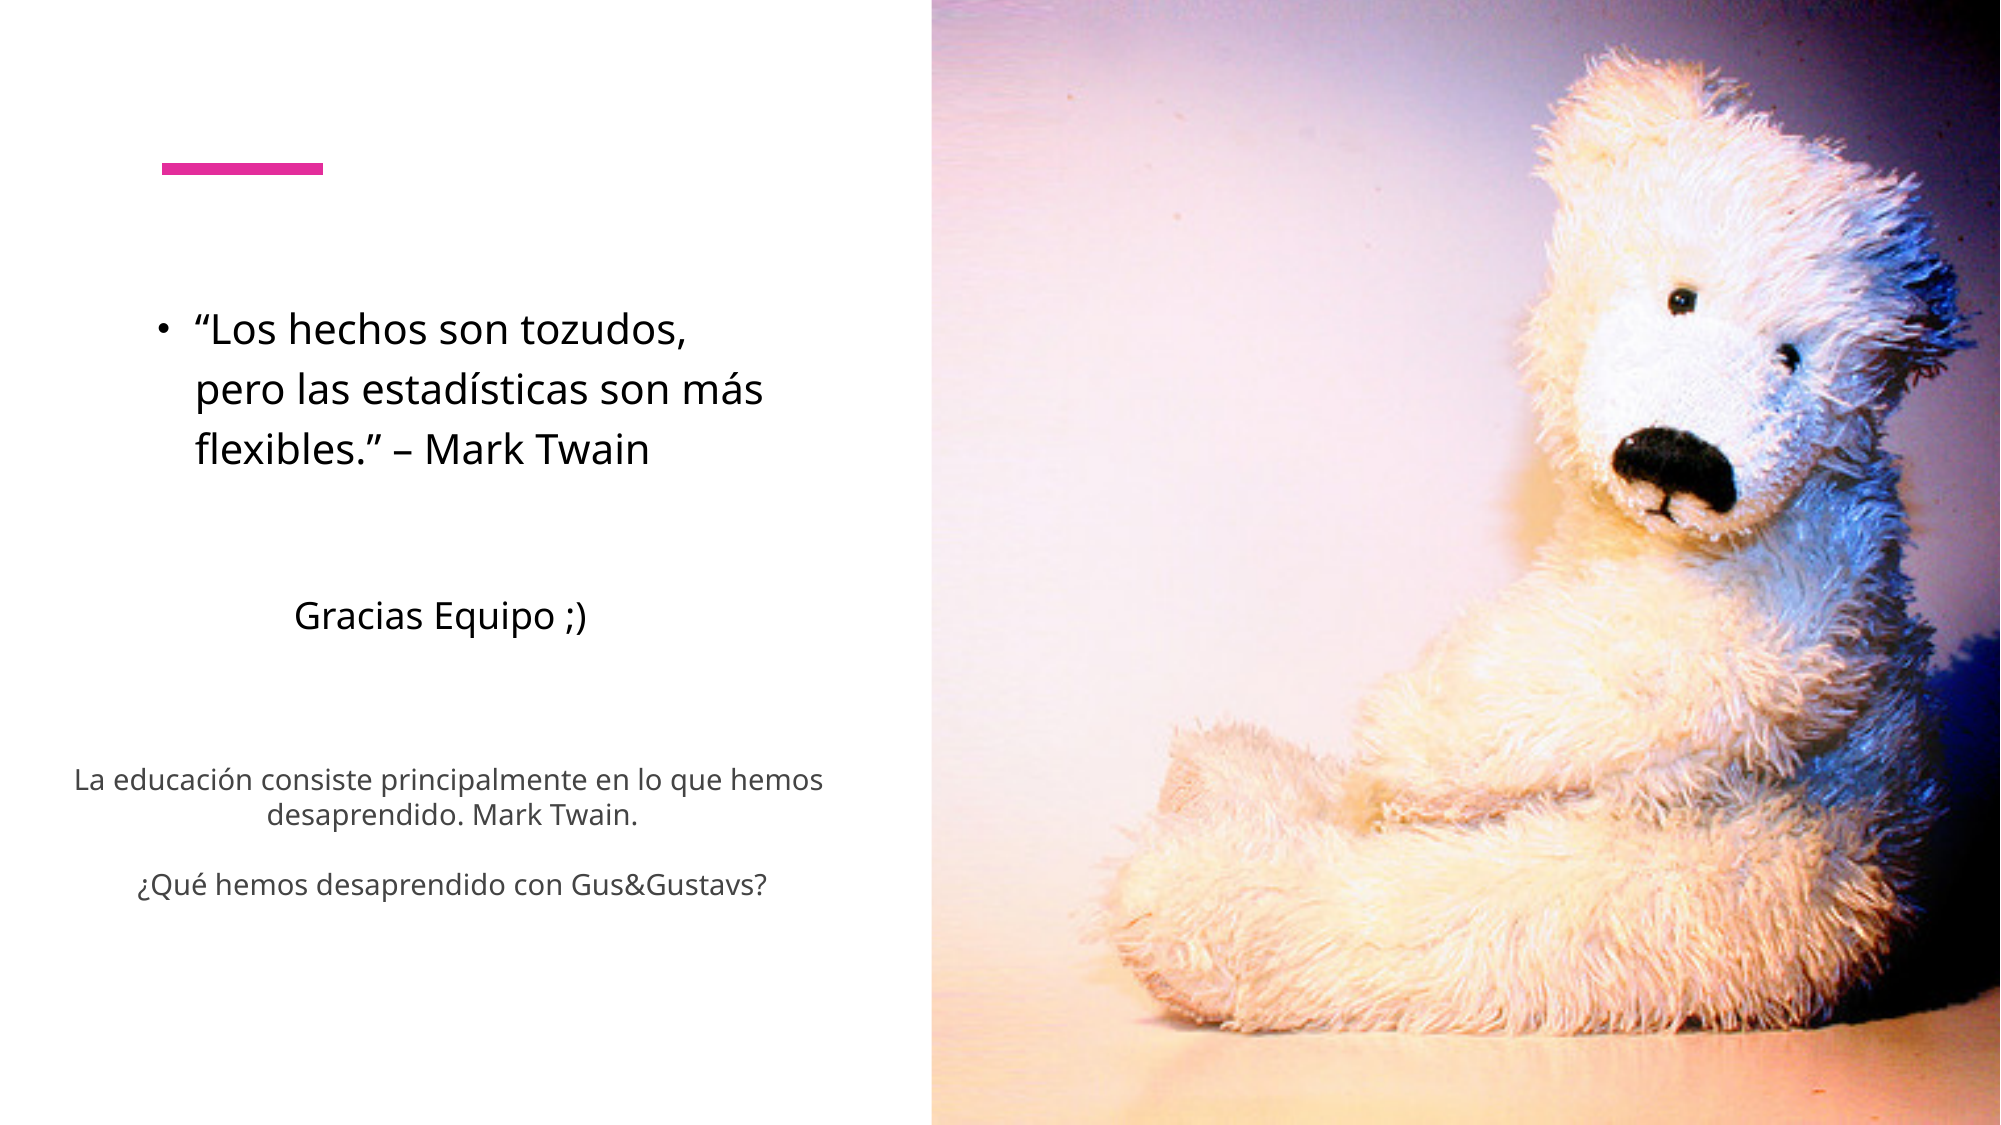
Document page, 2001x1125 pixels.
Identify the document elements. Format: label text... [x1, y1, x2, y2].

list “Los hechos son tozudos, pero las estadísticas son más flexibles.” – Mark Twain [142, 214, 790, 721]
text_box La educación consiste principalmente en lo que hemos desaprendido. Mark Twain. ¿Qué hemos desaprendido con Gus&Gustavs? [58, 753, 847, 909]
text_box Gracias Equipo ;) [279, 584, 612, 645]
text_box [0, 0, 931, 1125]
picture [931, 0, 2000, 1125]
